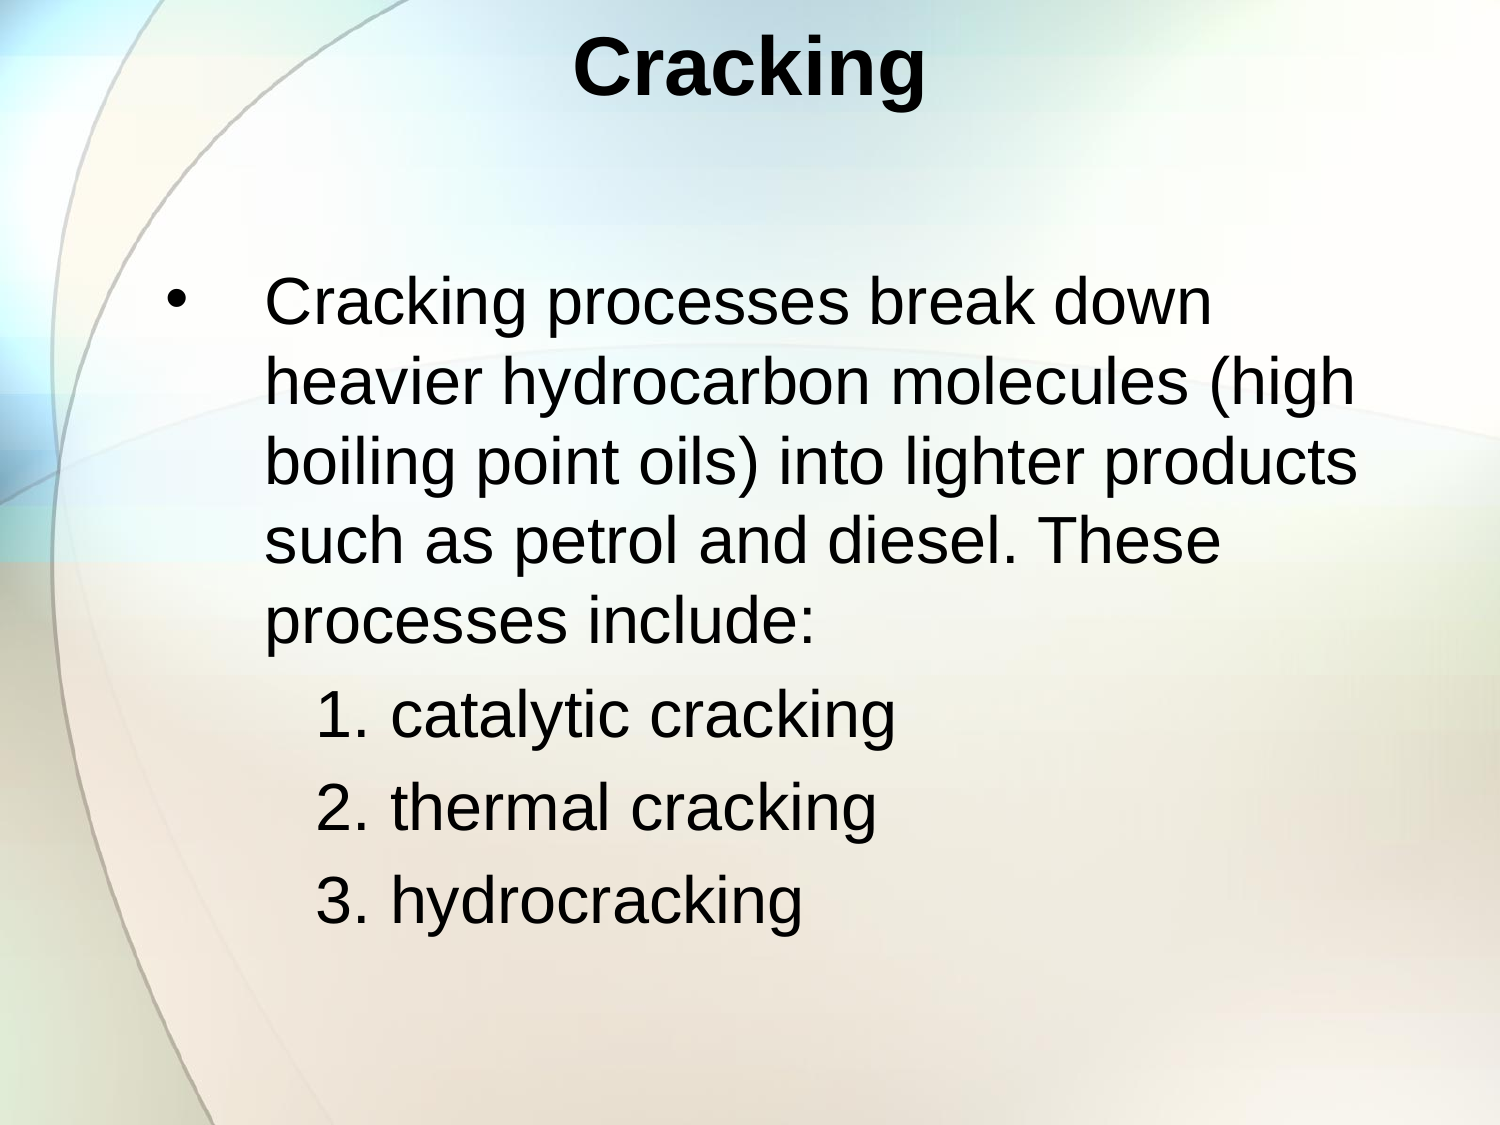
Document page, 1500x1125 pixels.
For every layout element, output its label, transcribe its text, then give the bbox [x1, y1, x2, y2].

title Cracking [0, 0, 1500, 125]
list Cracking processes break down heavier hydrocarbon molecules (high boiling point oils) into lighter products such as petrol and diesel. These processes include: catalytic cracking thermal cracking hydrocracking [150, 249, 1425, 1000]
picture [0, 125, 1500, 1125]
